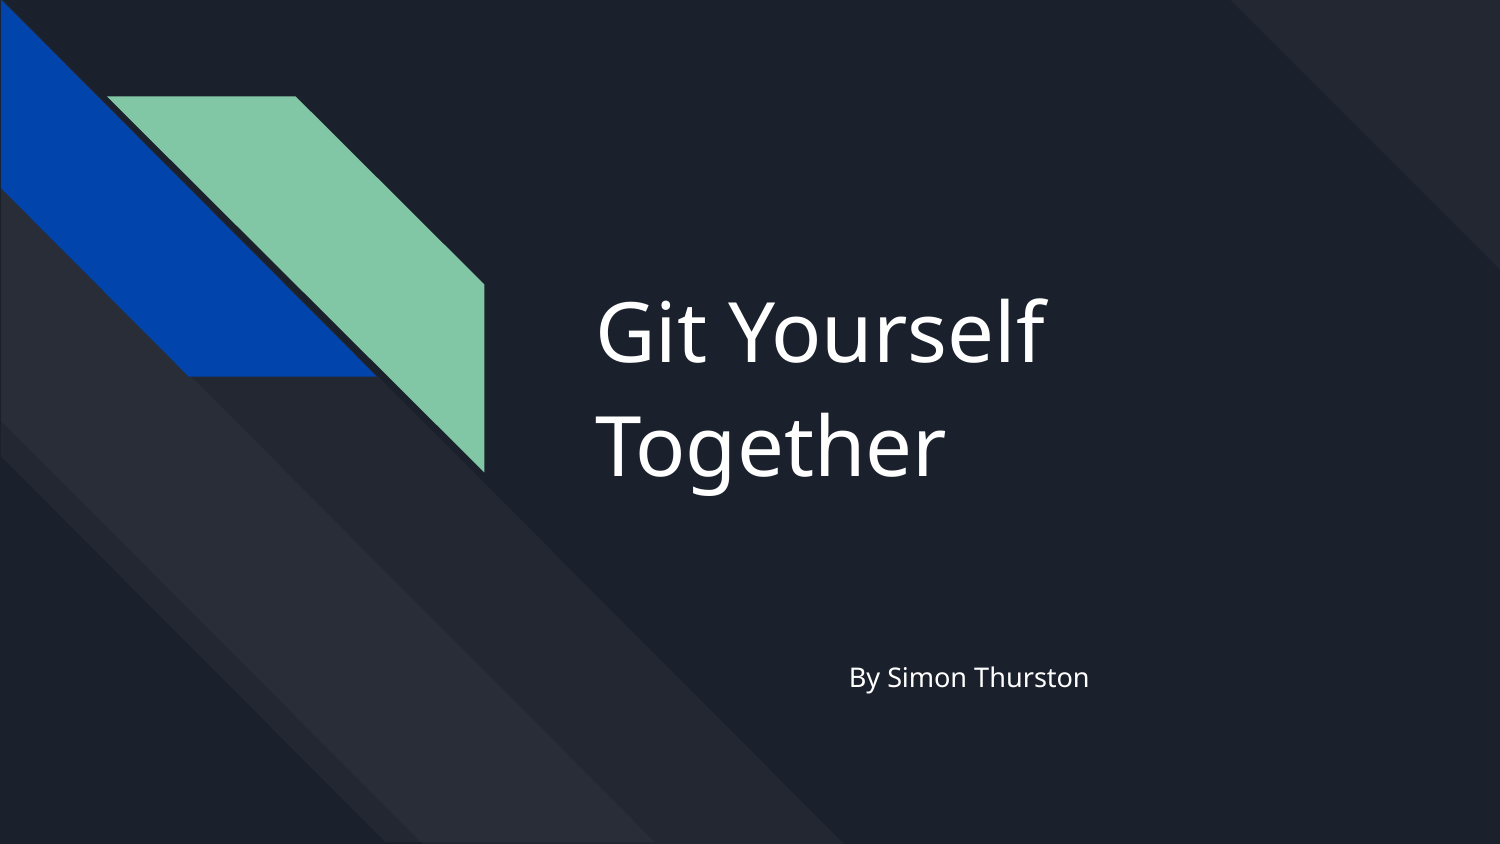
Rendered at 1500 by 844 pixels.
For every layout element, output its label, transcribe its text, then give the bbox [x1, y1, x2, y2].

title Git Yourself Together [580, 258, 1404, 518]
subtitle By Simon Thurston [833, 643, 1404, 727]
